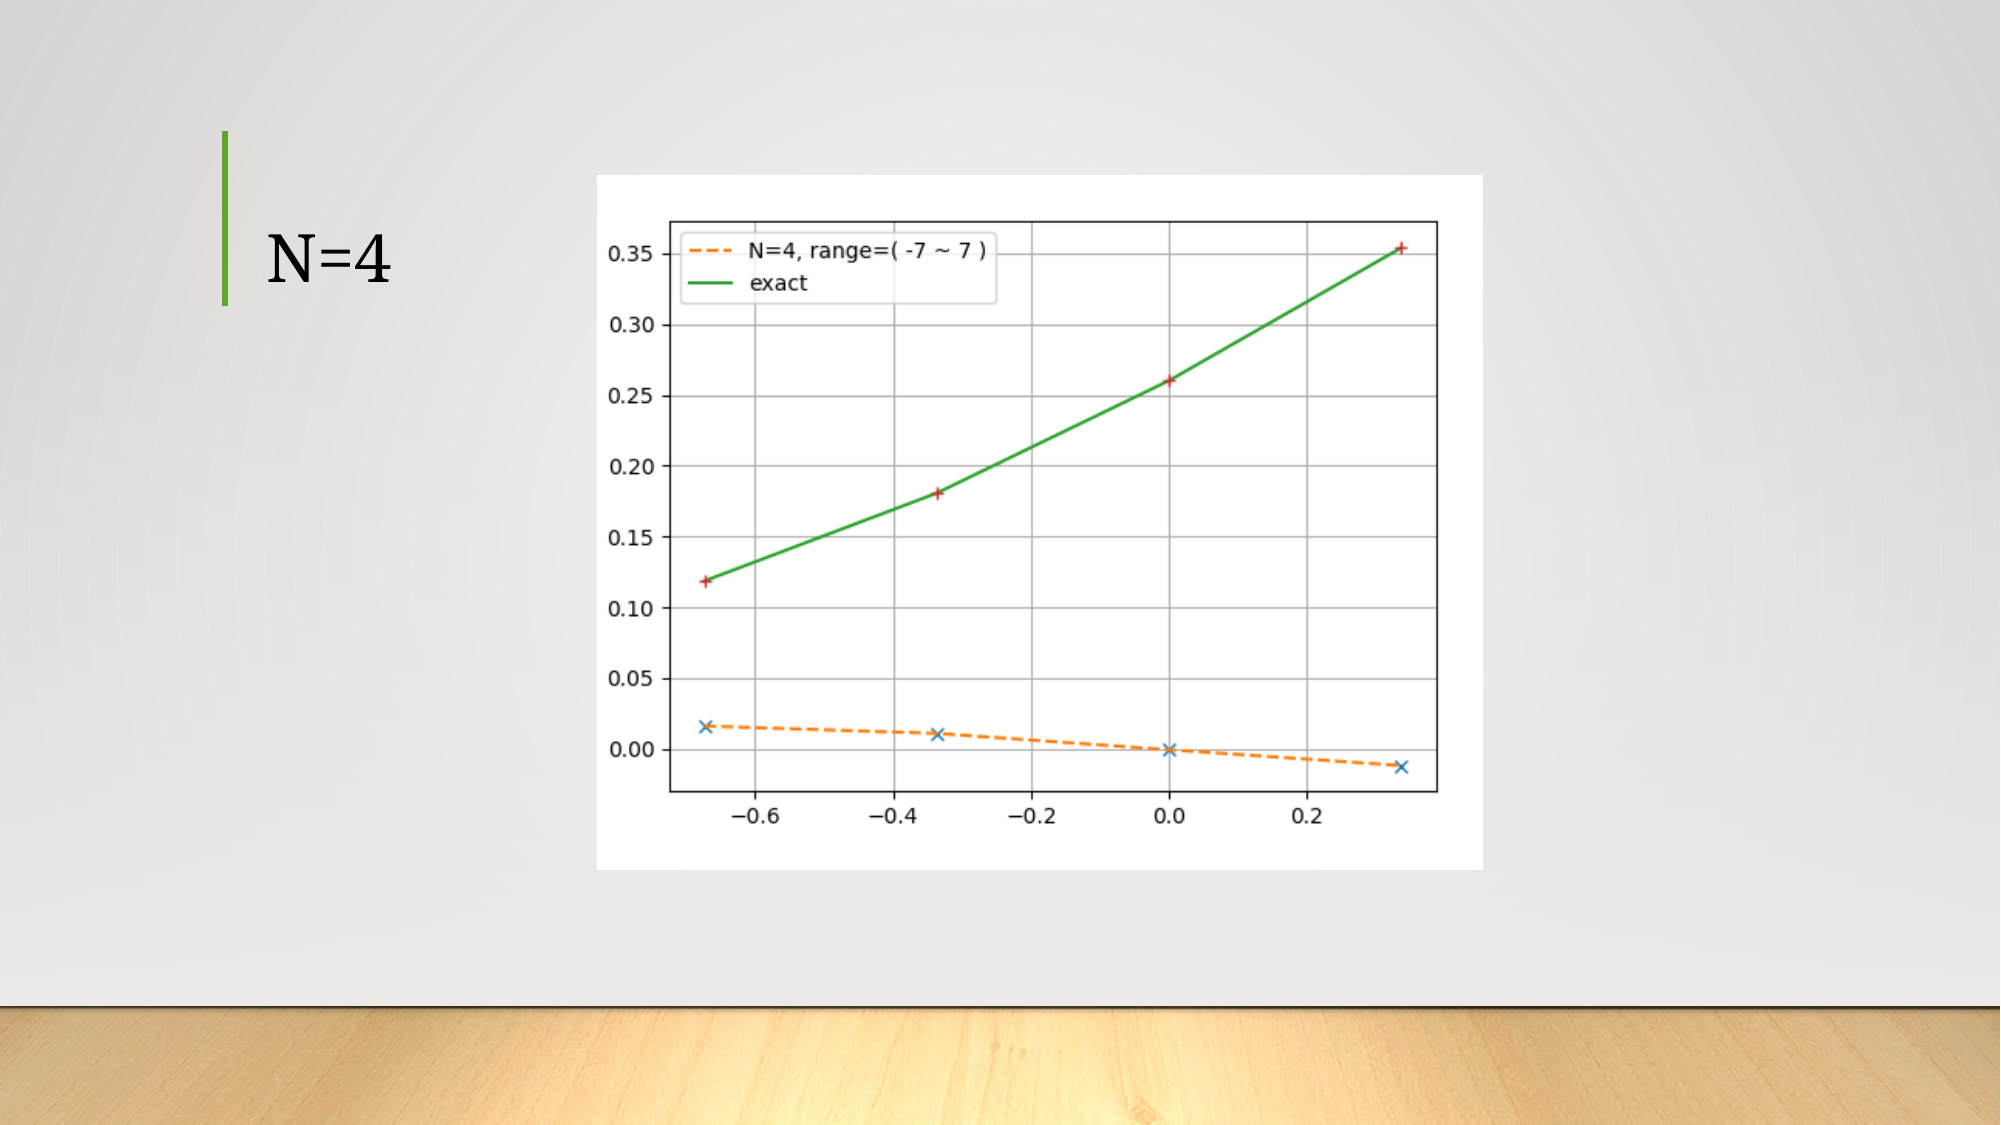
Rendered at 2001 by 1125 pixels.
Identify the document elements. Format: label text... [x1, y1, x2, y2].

picture [597, 174, 1483, 870]
picture [0, 1006, 2000, 1125]
title N=4 [251, 131, 1814, 305]
